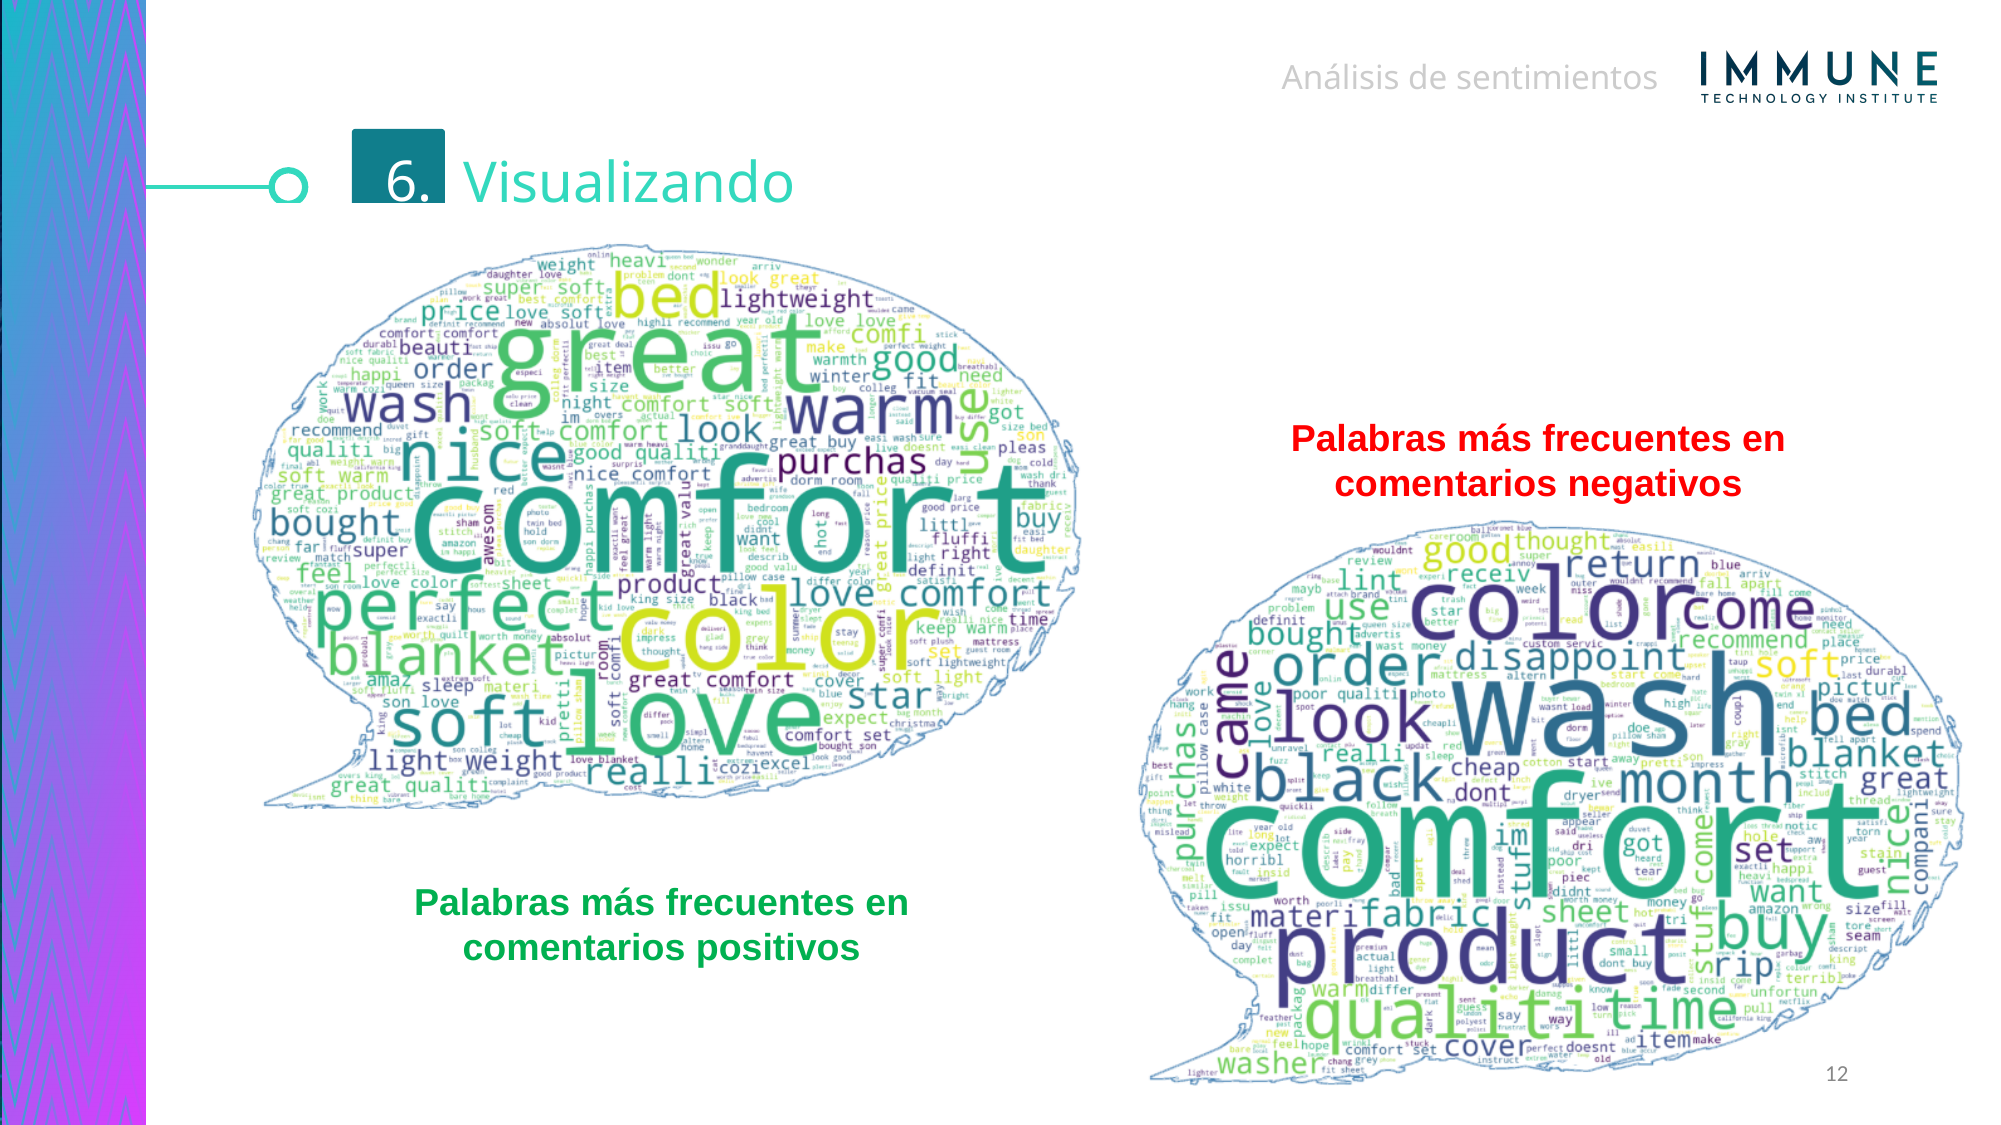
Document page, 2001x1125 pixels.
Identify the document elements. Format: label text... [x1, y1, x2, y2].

text_box Palabras más frecuentes en comentarios negativos [1198, 406, 1878, 507]
text_box Análisis de sentimientos [860, 41, 1674, 112]
text_box [351, 128, 444, 202]
text_box Palabras más frecuentes en comentarios positivos [322, 870, 1002, 976]
text_box Visualizando [463, 145, 1760, 245]
picture [1700, 50, 1937, 103]
text_box 6. [370, 130, 453, 202]
picture [195, 203, 1979, 1098]
picture [0, 0, 147, 1125]
text_box [271, 170, 306, 202]
